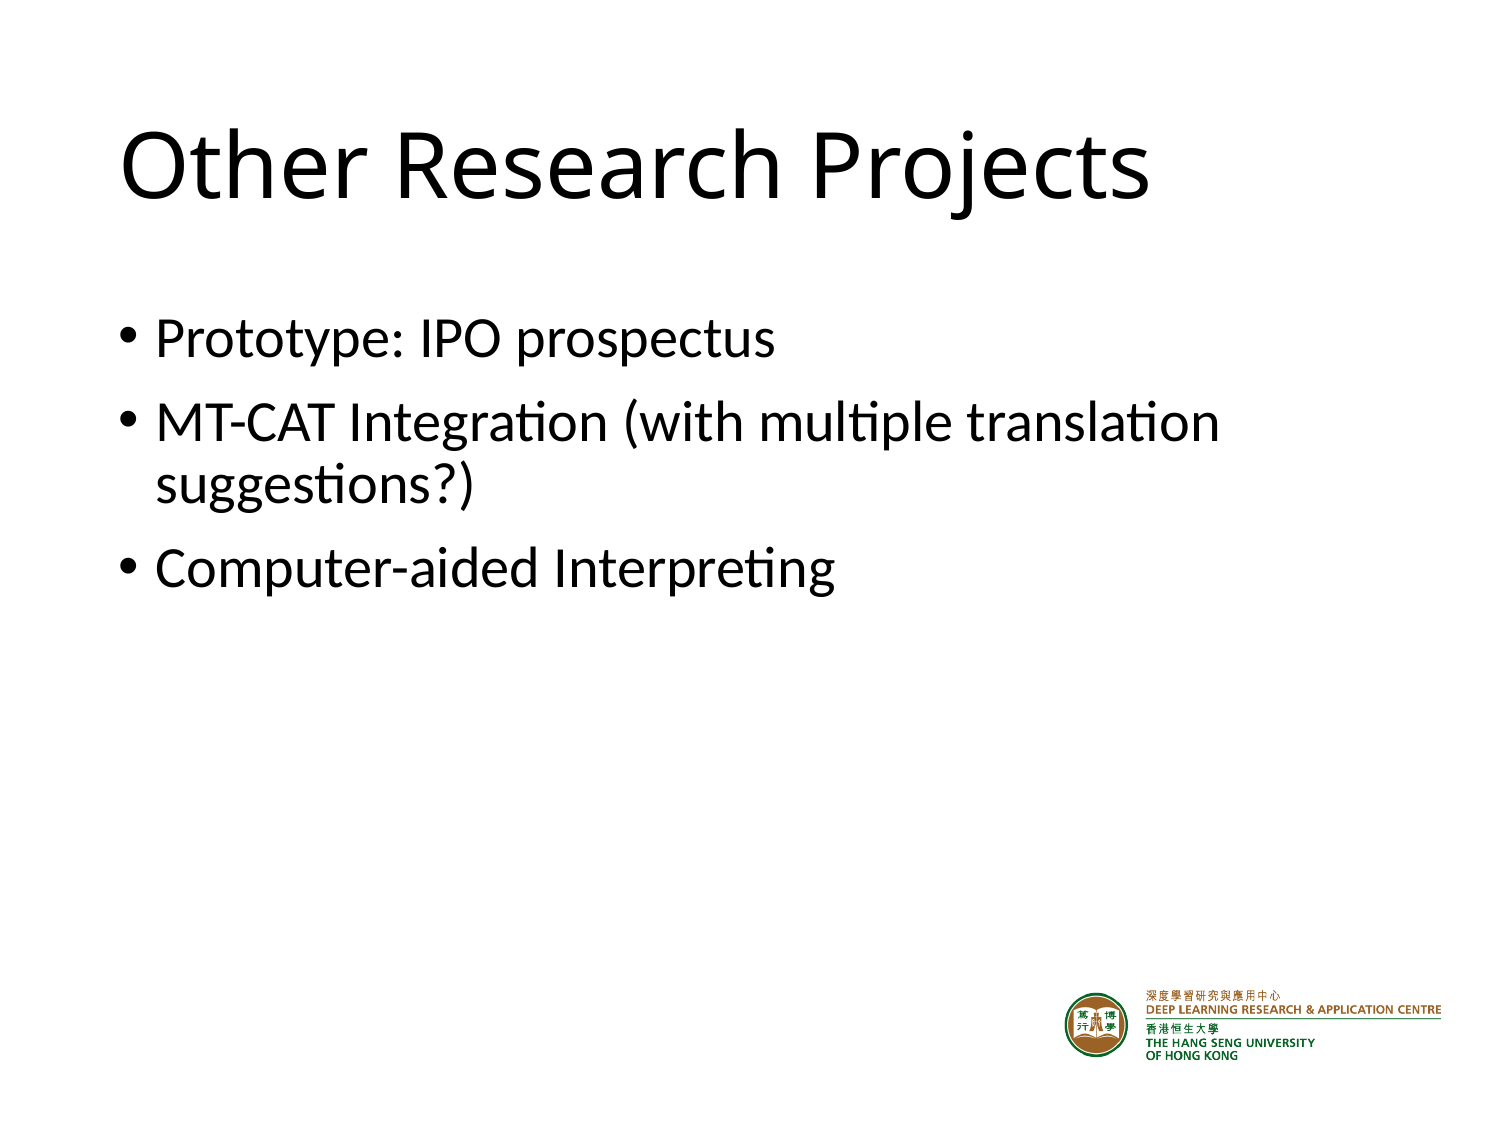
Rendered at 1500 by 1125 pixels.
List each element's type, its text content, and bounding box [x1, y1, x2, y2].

list Prototype: IPO prospectus MT-CAT Integration (with multiple translation suggestions?) Computer-aided Interpreting [103, 299, 1397, 1014]
picture [1056, 975, 1459, 1074]
title Other Research Projects [103, 59, 1397, 278]
